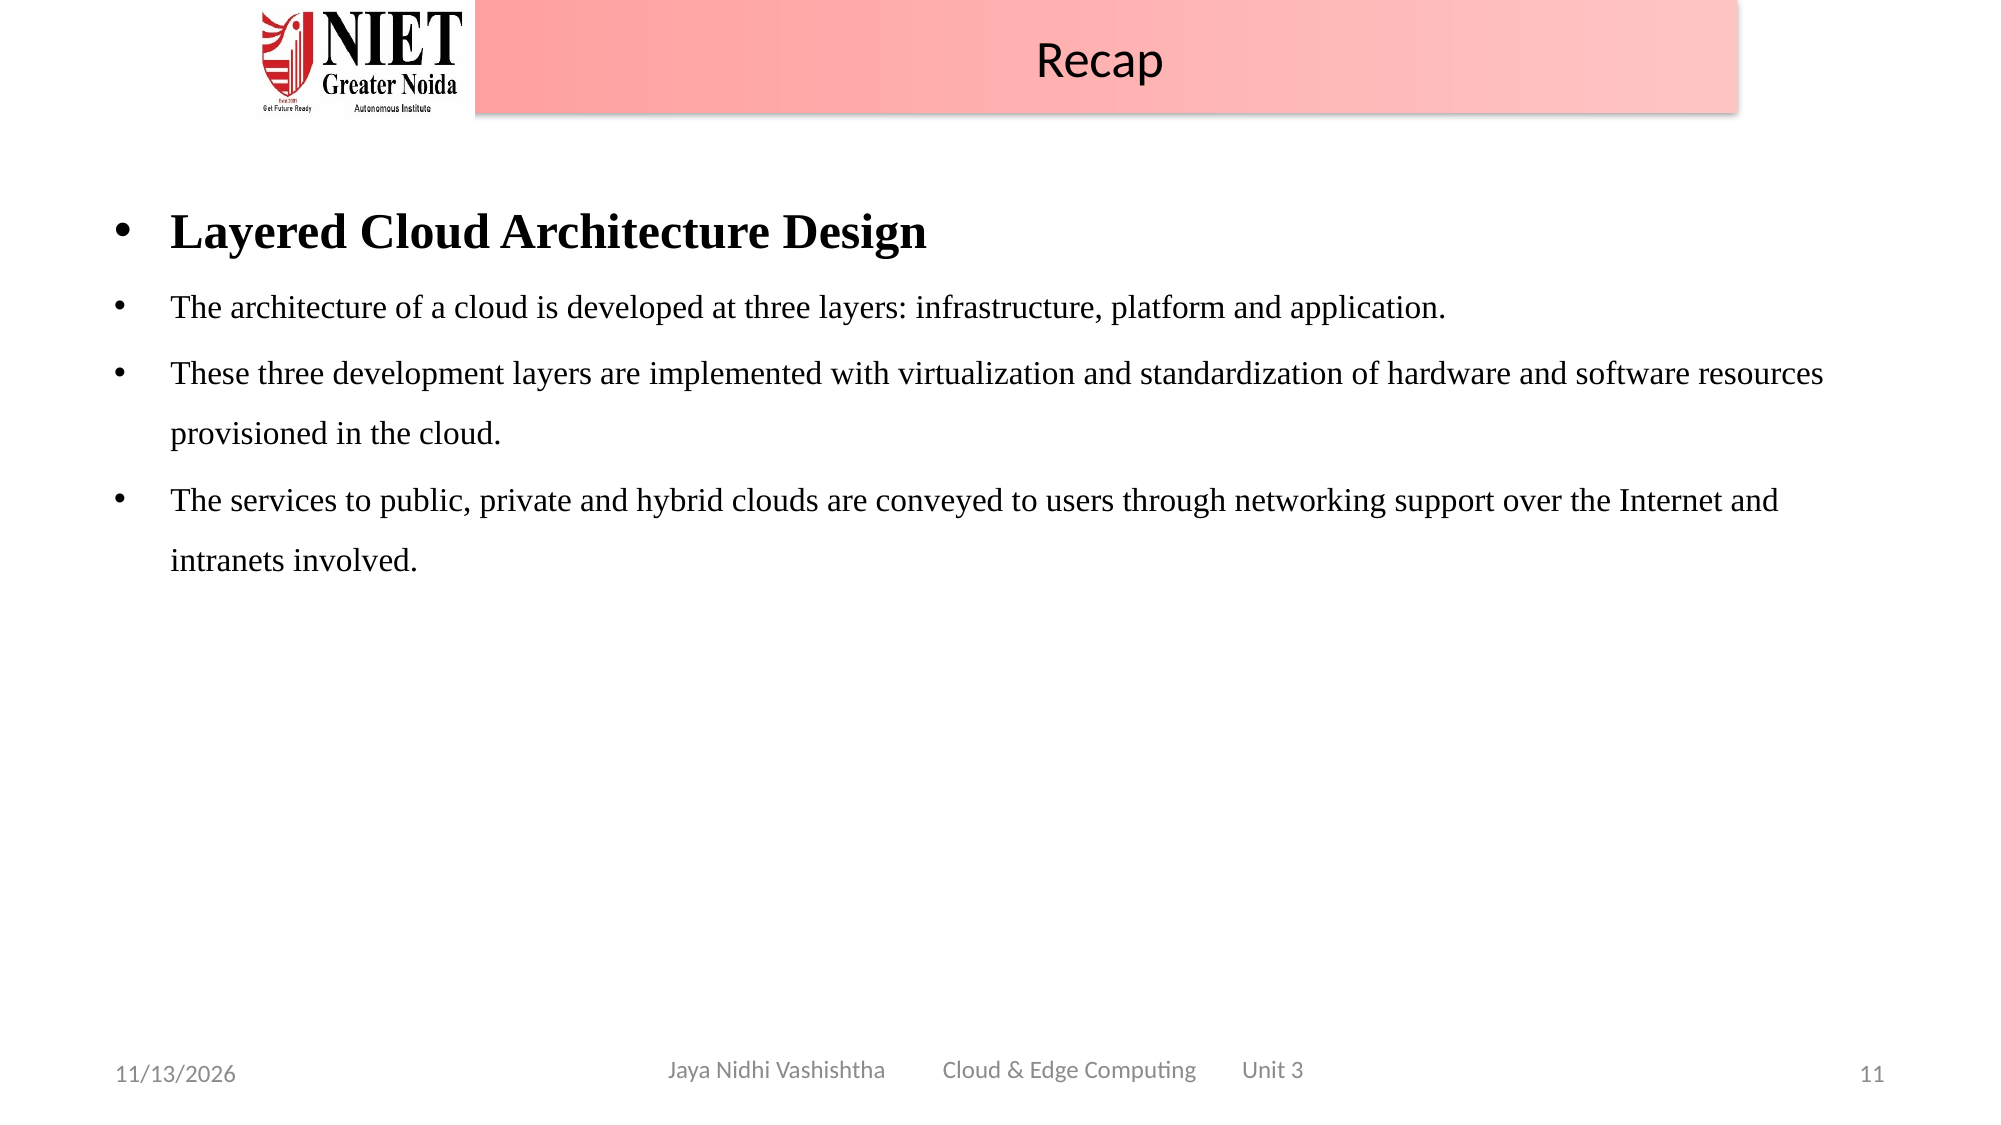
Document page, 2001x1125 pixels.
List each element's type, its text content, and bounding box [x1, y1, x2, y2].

picture [249, 0, 476, 127]
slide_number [99, 1042, 567, 1103]
list Layered Cloud Architecture Design The architecture of a cloud is developed at three layers: infrastructure, platform and application. These three development layers are implemented with virtualization and standardization of hardware and software resources provisioned in the cloud. The services to public, private and hybrid clouds are conveyed to users through networking support over the Internet and intranets involved. [99, 191, 1900, 934]
slide_number 11 [1433, 1042, 1900, 1103]
text_box Recap [478, 0, 1738, 113]
footer Jaya Nidhi Vashishtha Cloud & Edge Computing Unit 3 [637, 1039, 1463, 1099]
